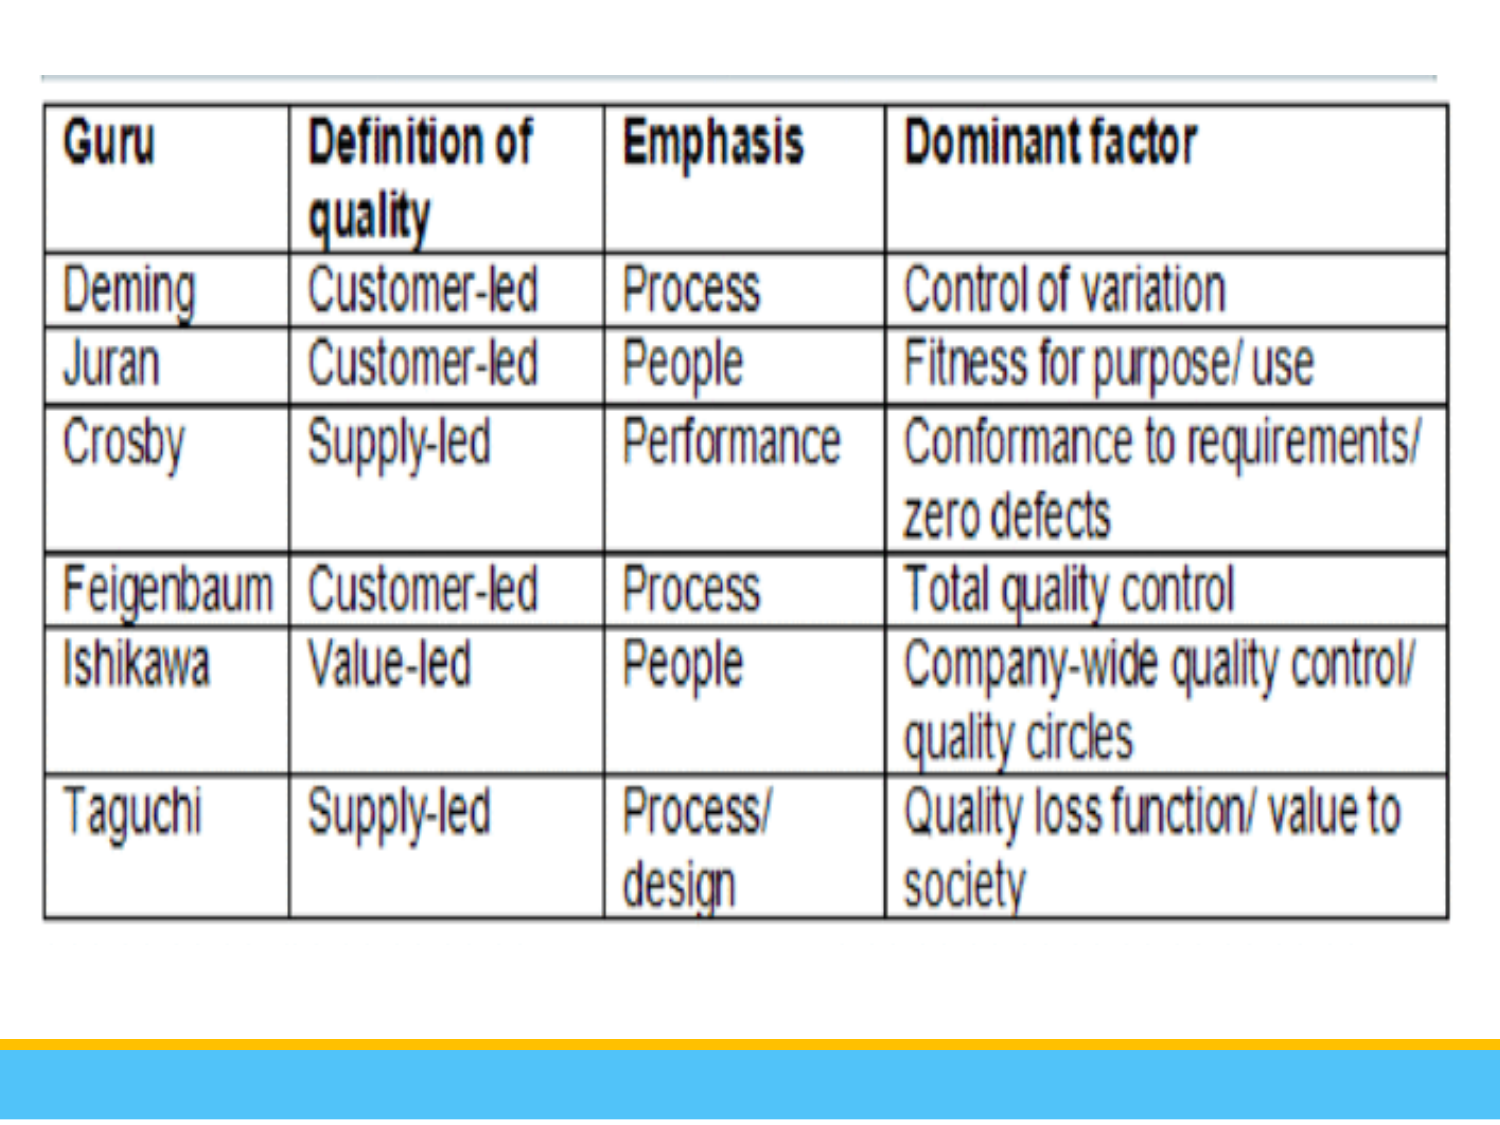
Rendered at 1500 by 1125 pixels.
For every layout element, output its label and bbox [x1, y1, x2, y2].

picture [38, 74, 1462, 946]
